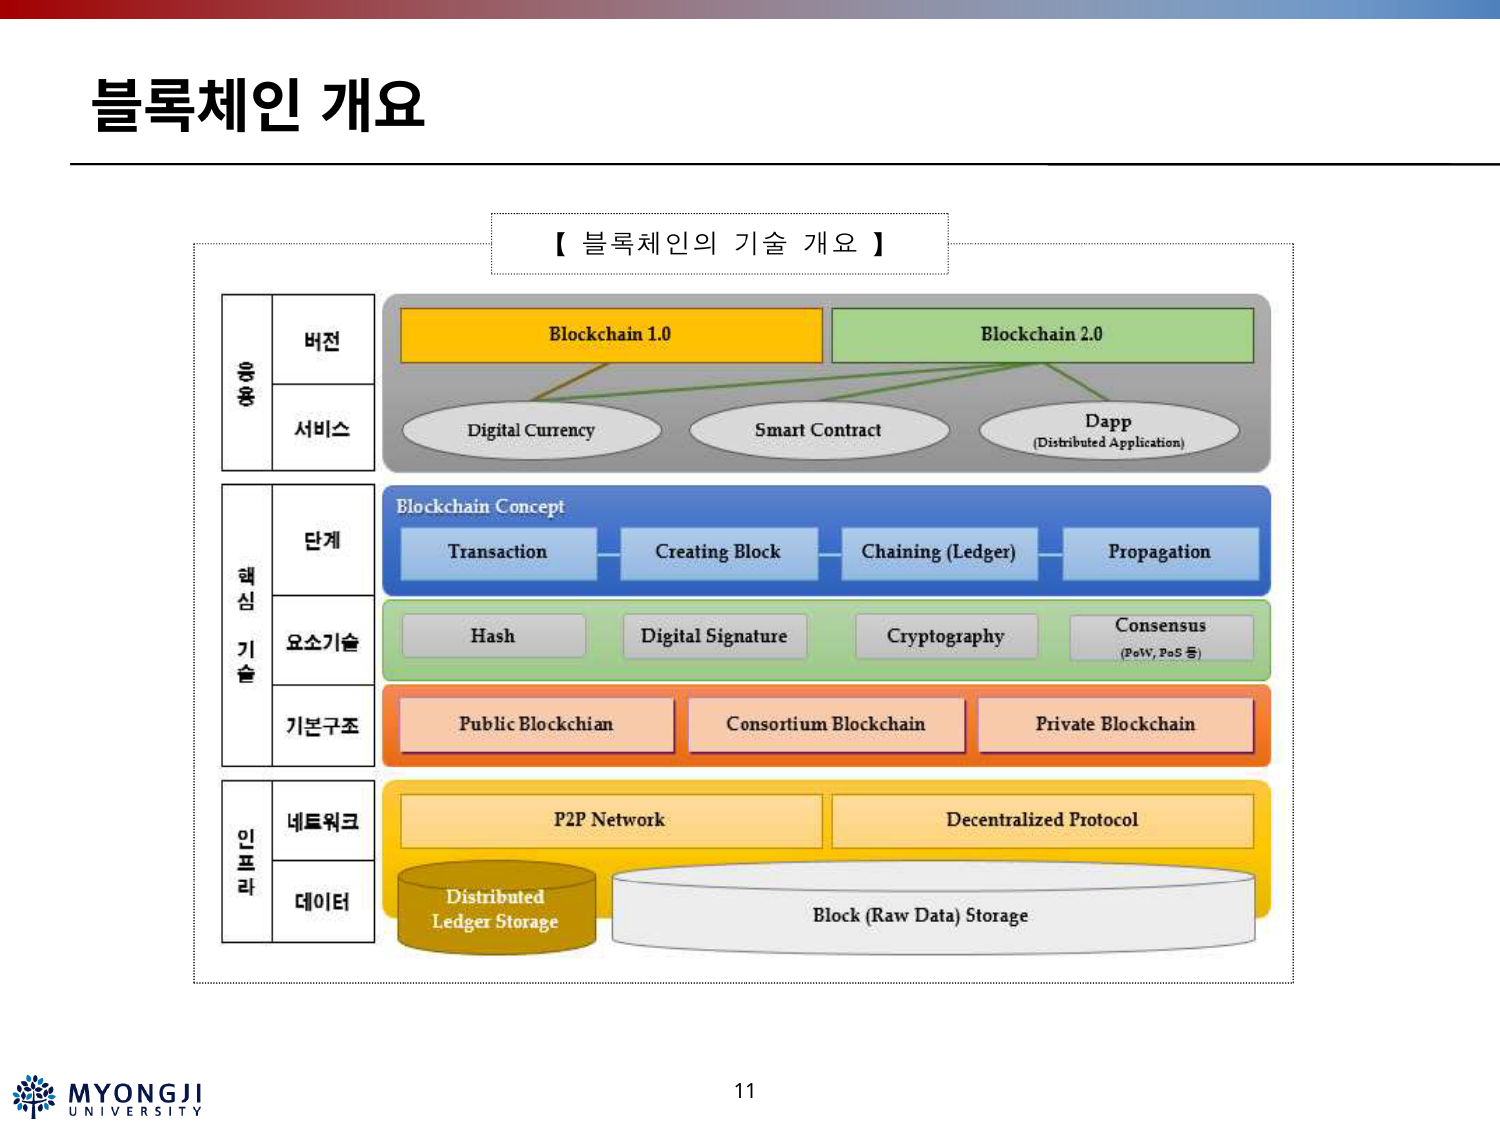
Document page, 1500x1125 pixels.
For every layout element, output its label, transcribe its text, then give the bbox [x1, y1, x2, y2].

slide_number 11 [587, 1070, 904, 1118]
picture [177, 195, 1314, 996]
picture [0, 1066, 256, 1125]
title 블록체인 개요 [75, 45, 1477, 164]
